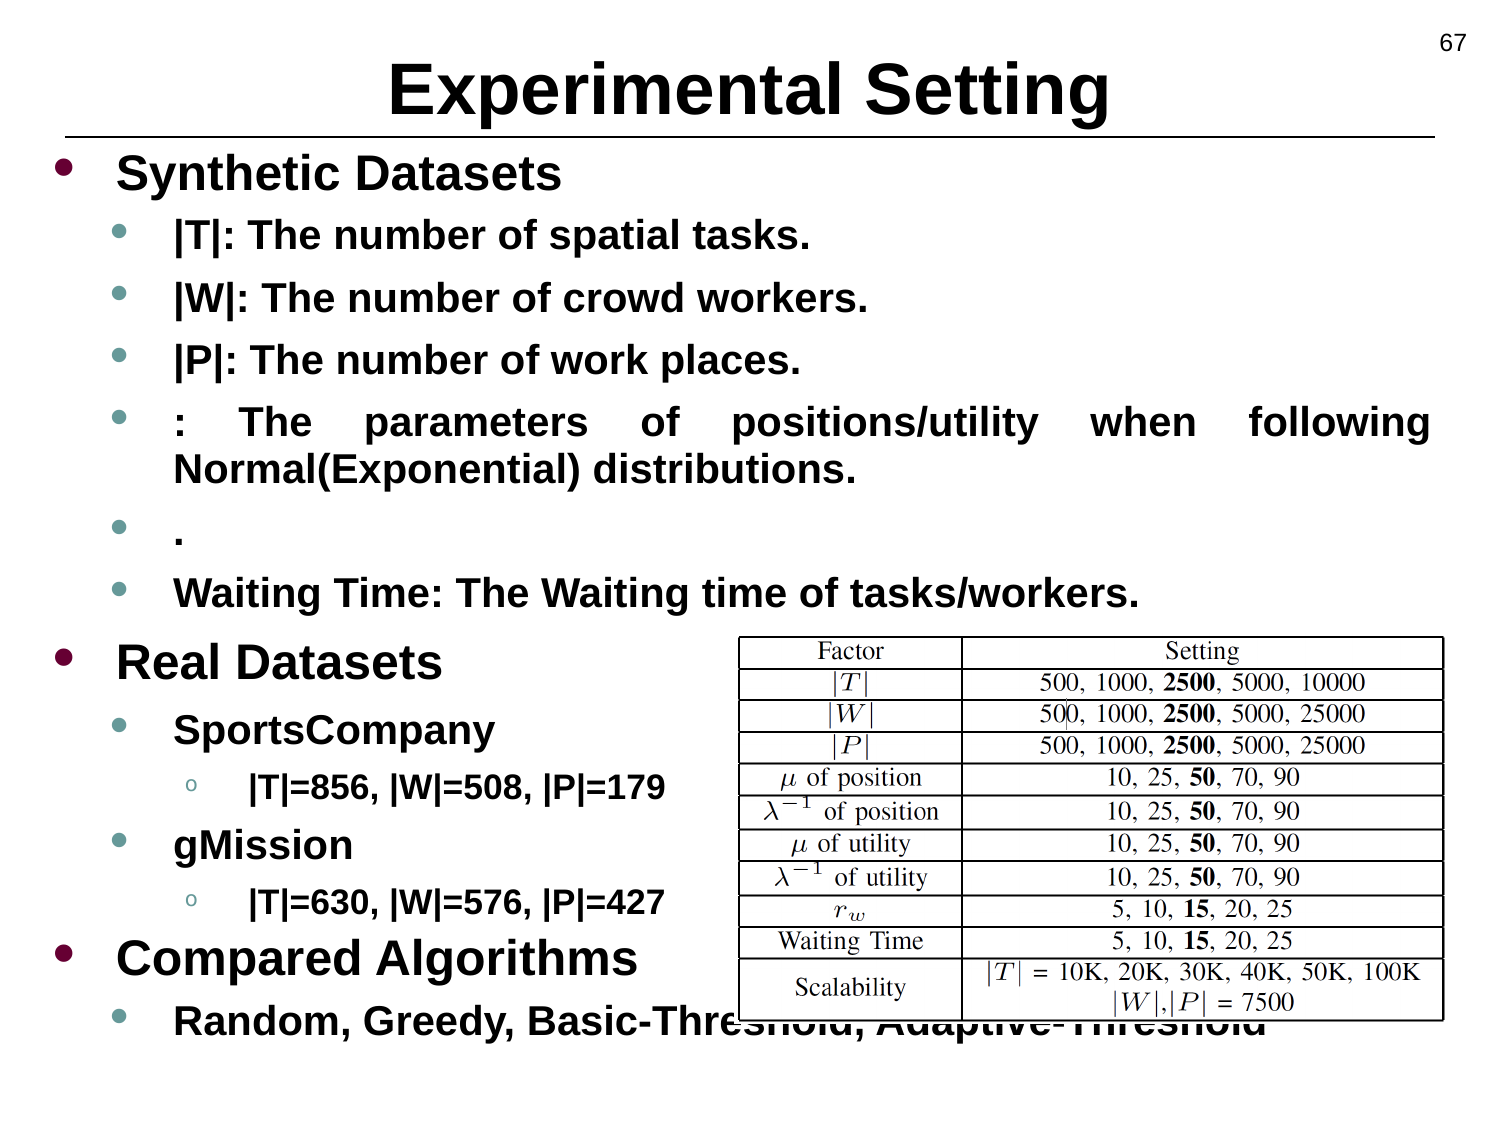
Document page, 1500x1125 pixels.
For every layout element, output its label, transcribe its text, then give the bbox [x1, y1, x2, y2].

slide_number 67 [1131, 18, 1483, 62]
title Experimental Setting [0, 20, 1500, 138]
picture [733, 633, 1448, 1024]
